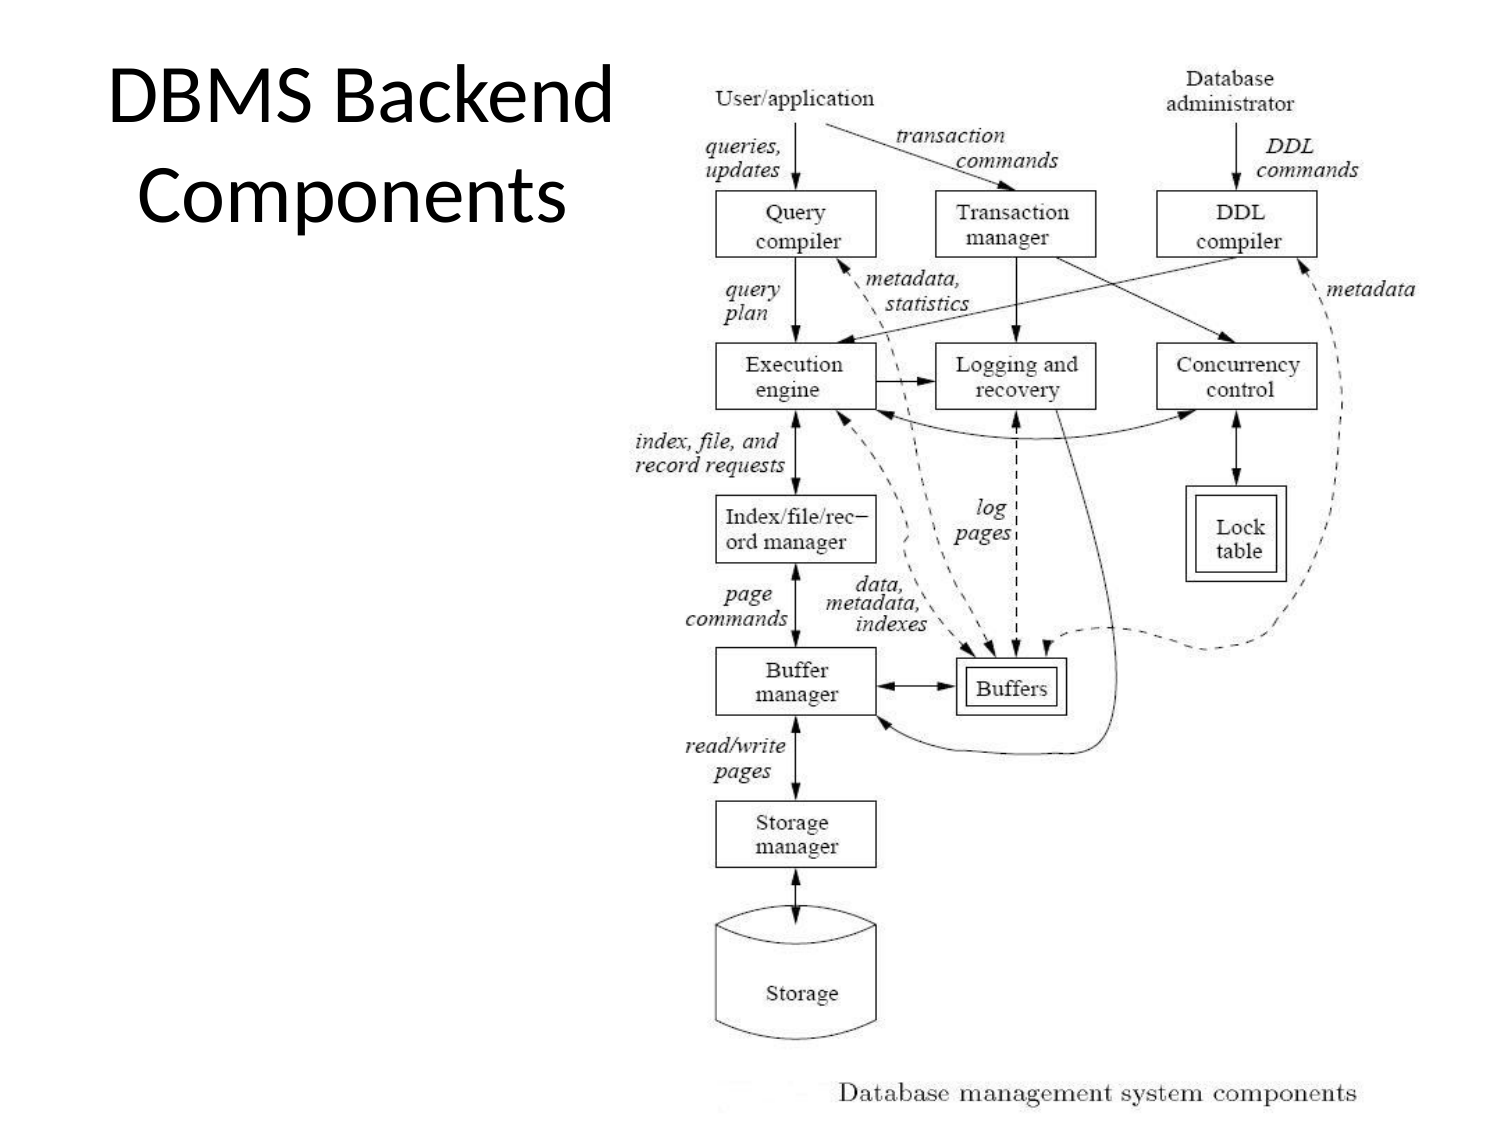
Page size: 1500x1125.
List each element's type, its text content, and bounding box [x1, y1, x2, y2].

title DBMS Backend Components [75, 45, 650, 233]
picture [595, 53, 1500, 1125]
